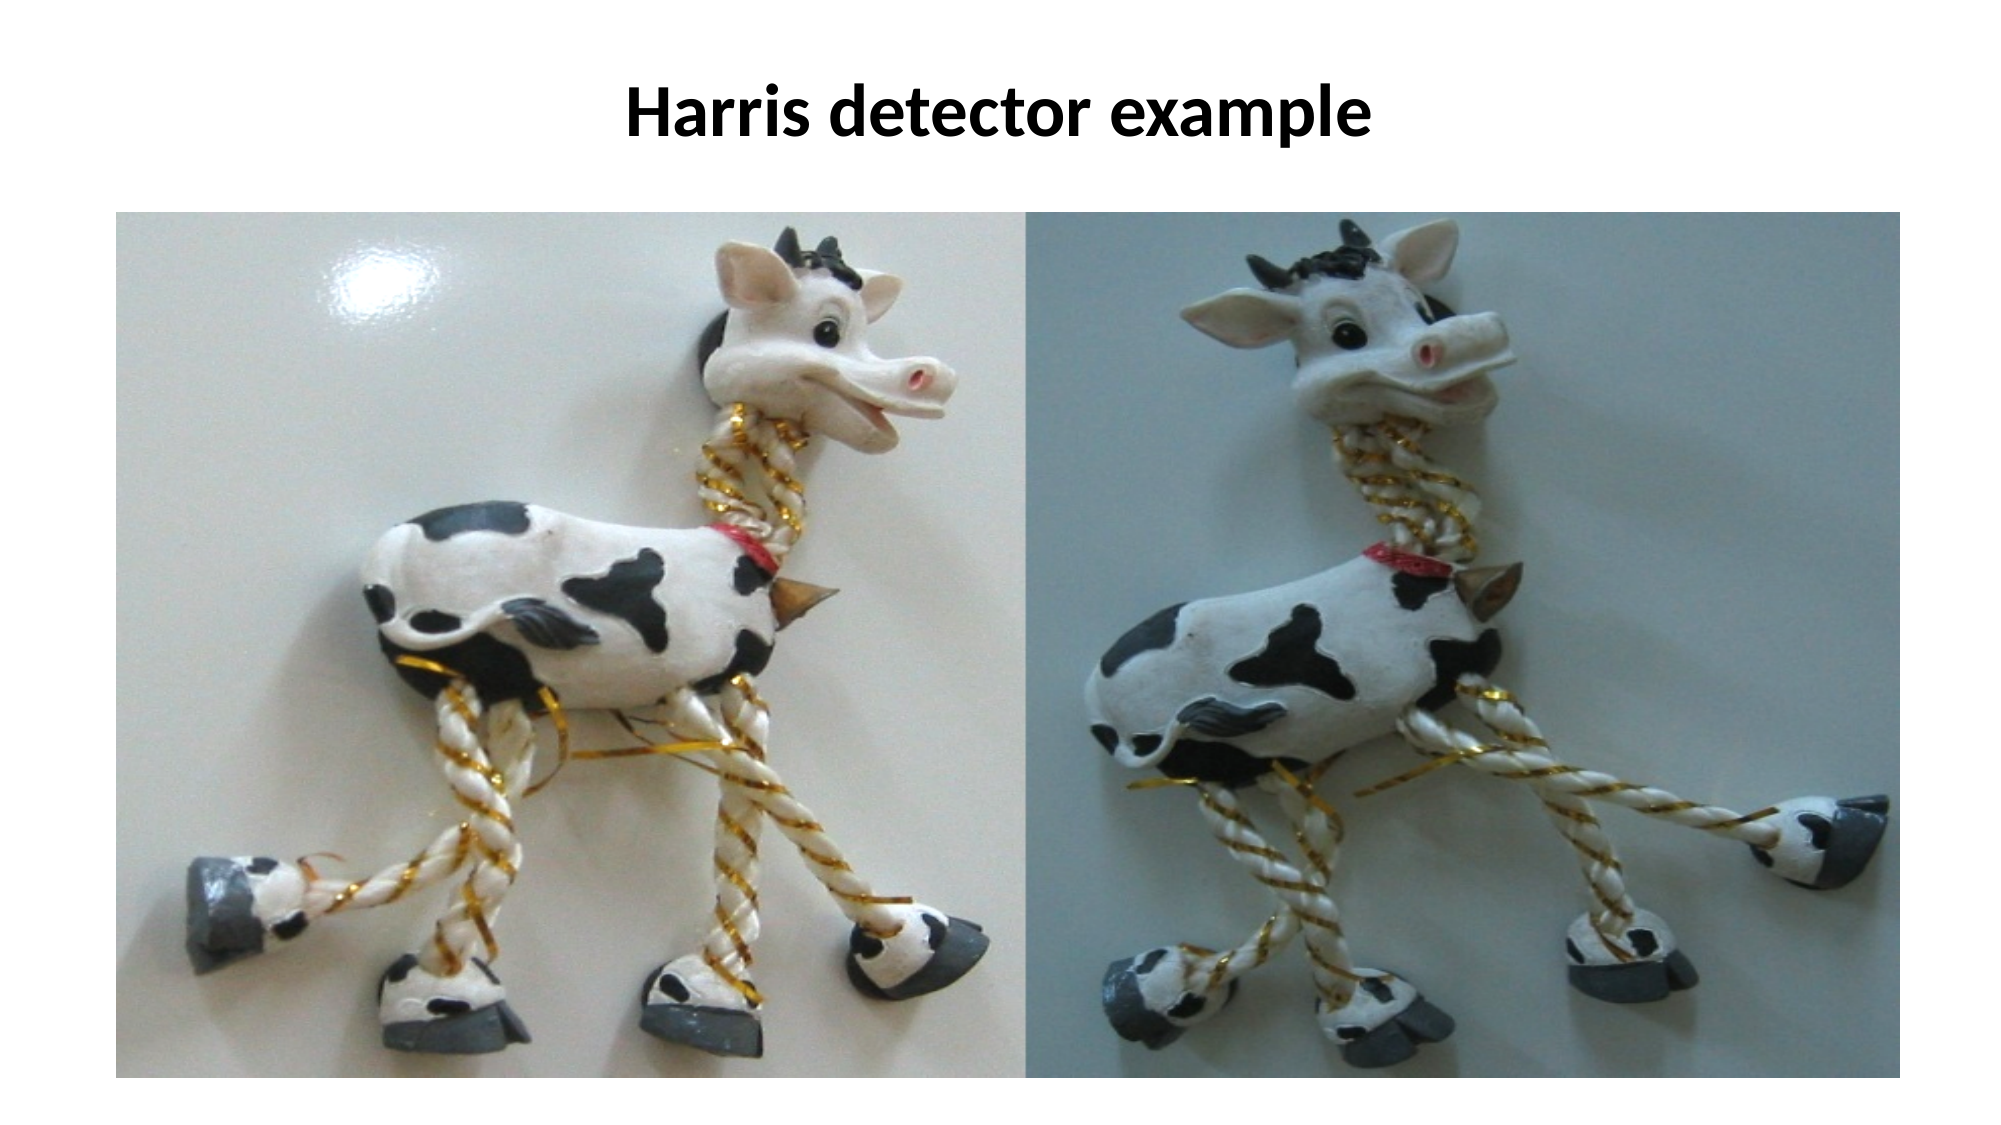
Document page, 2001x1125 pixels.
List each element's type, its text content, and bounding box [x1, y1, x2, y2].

picture [116, 212, 1901, 1078]
title Harris detector example [99, 12, 1900, 200]
